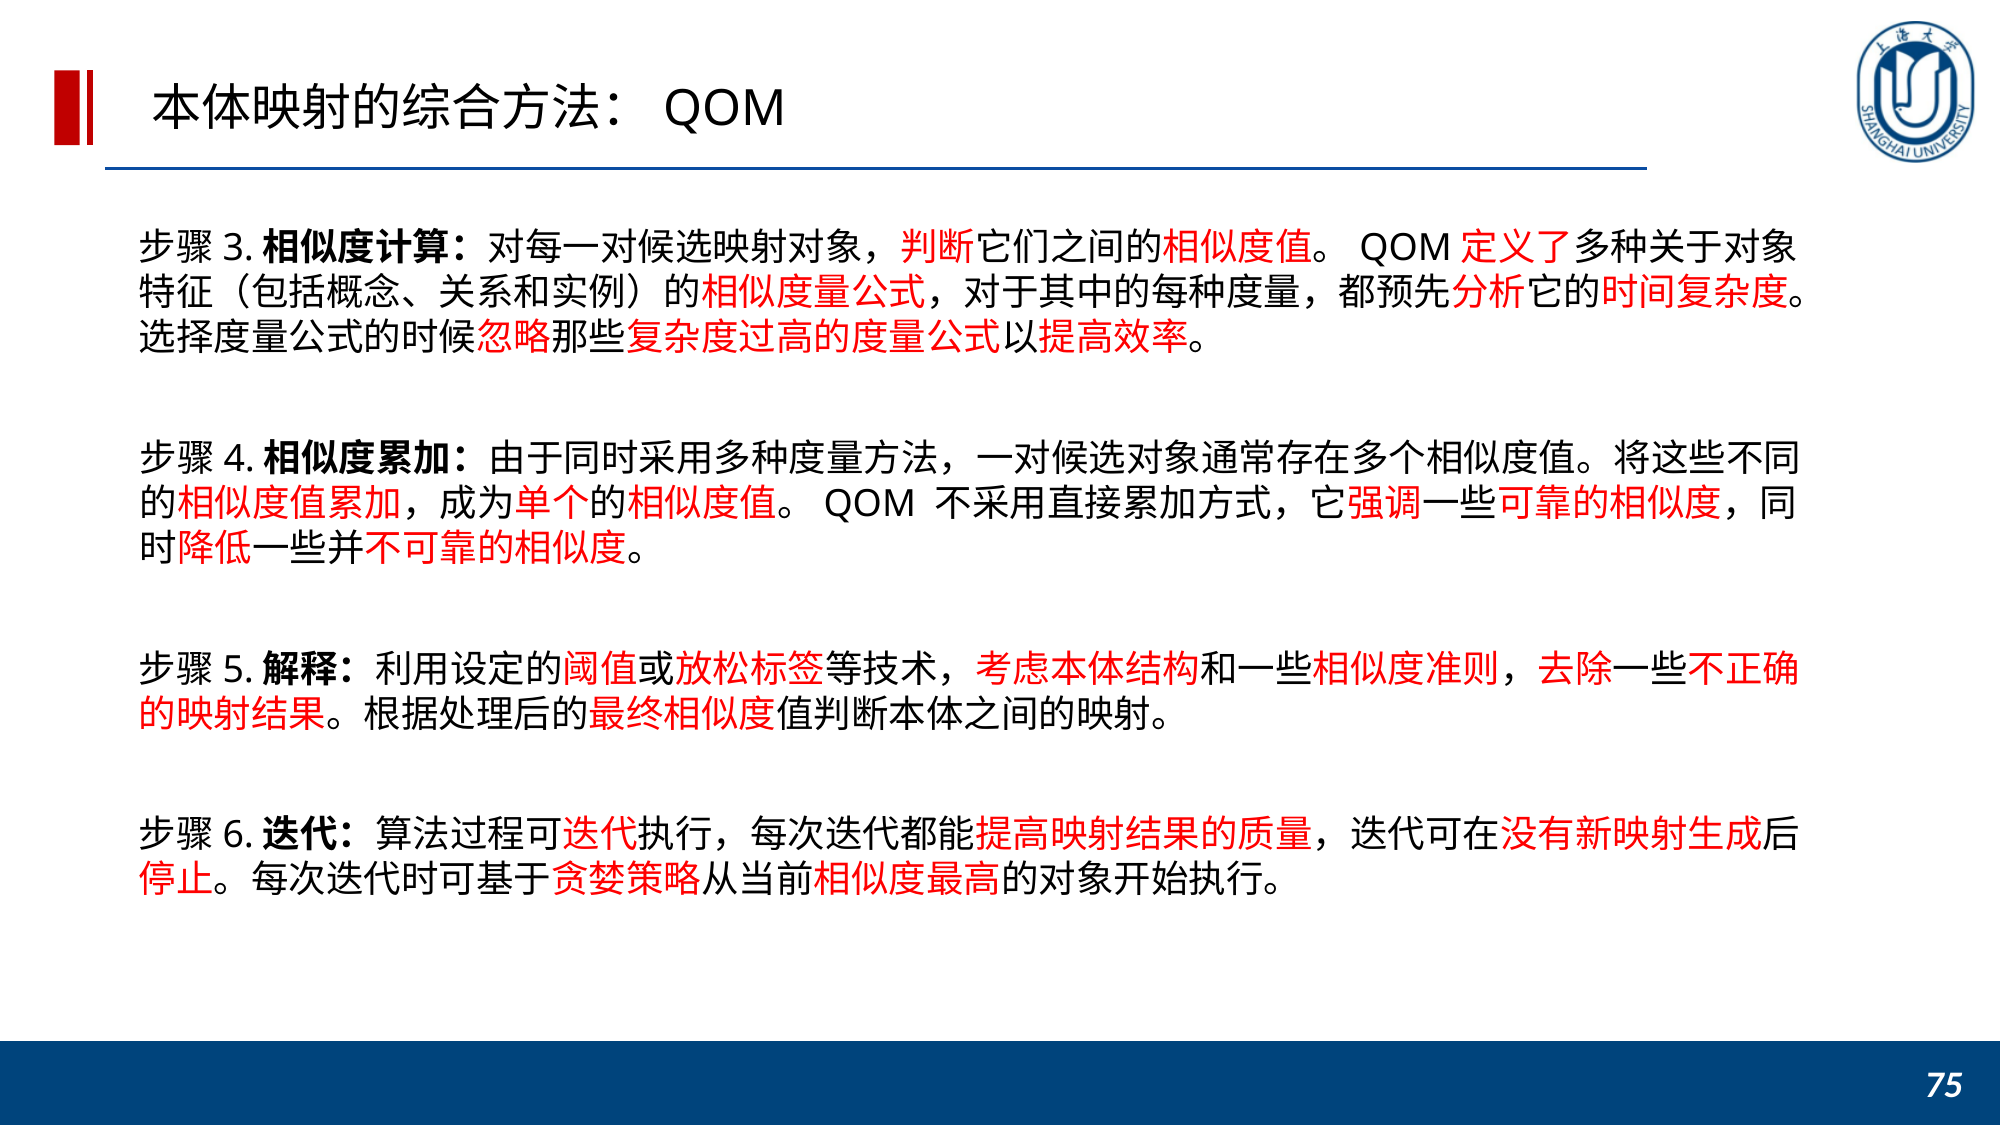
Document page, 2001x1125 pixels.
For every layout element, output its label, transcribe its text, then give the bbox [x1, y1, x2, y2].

text_box 步骤6.迭代：算法过程可迭代执行，每次迭代都能提高映射结果的质量，迭代可在没有新映射生成后停止。每次迭代时可基于贪婪策略从当前相似度最高的对象开始执行。 [123, 803, 1819, 908]
picture [1855, 21, 1978, 163]
text_box 本体映射的综合方法：QOM [136, 68, 918, 143]
slide_number 75 [1762, 1052, 1978, 1113]
text_box 步骤4.相似度累加：由于同时采用多种度量方法，一对候选对象通常存在多个相似度值。将这些不同的相似度值累加，成为单个的相似度值。QOM 不采用直接累加方式，它强调一些可靠的相似度，同时降低一些并不可靠的相似度。 [124, 426, 1820, 577]
text_box 步骤5.解释：利用设定的阈值或放松标签等技术，考虑本体结构和一些相似度准则，去除一些不正确的映射结果。根据处理后的最终相似度值判断本体之间的映射。 [123, 637, 1819, 743]
text_box 步骤3.相似度计算：对每一对候选映射对象，判断它们之间的相似度值。QOM定义了多种关于对象特征（包括概念、关系和实例）的相似度量公式，对于其中的每种度量，都预先分析它的时间复杂度。选择度量公式的时候忽略那些复杂度过高的度量公式以提高效率。 [123, 215, 1819, 366]
